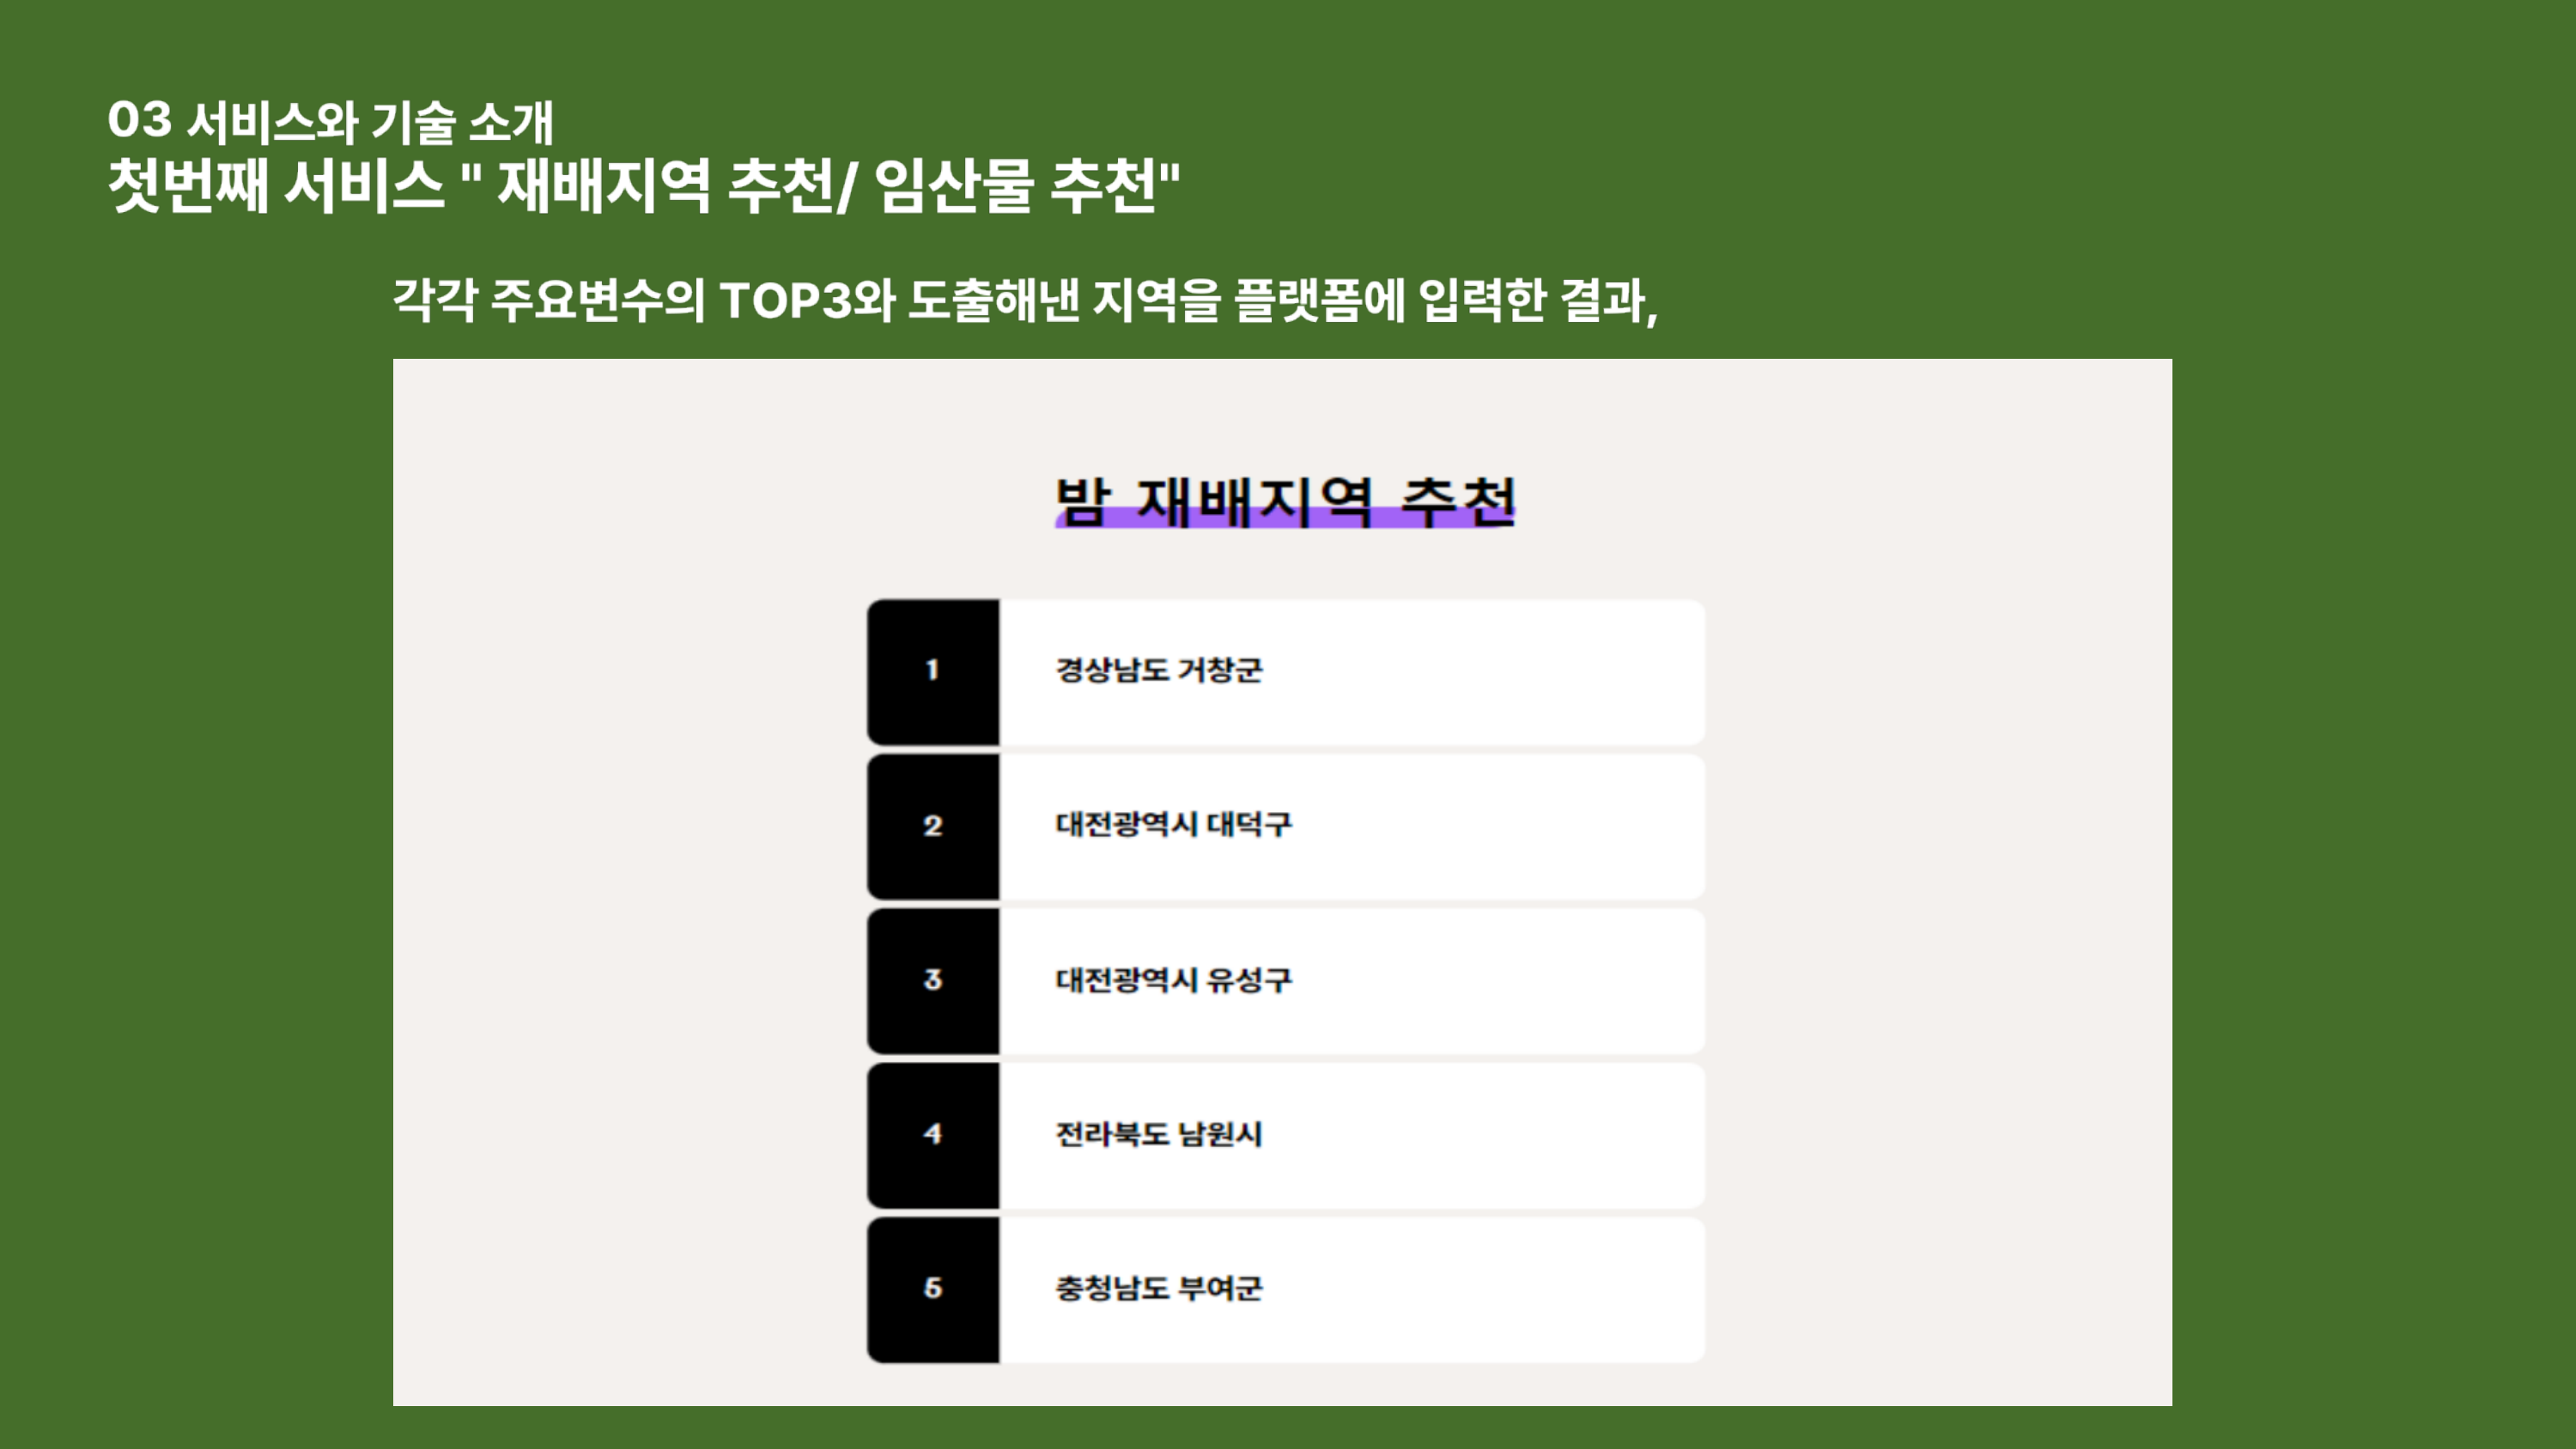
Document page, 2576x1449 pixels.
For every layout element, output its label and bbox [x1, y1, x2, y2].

picture [87, 52, 2172, 1406]
